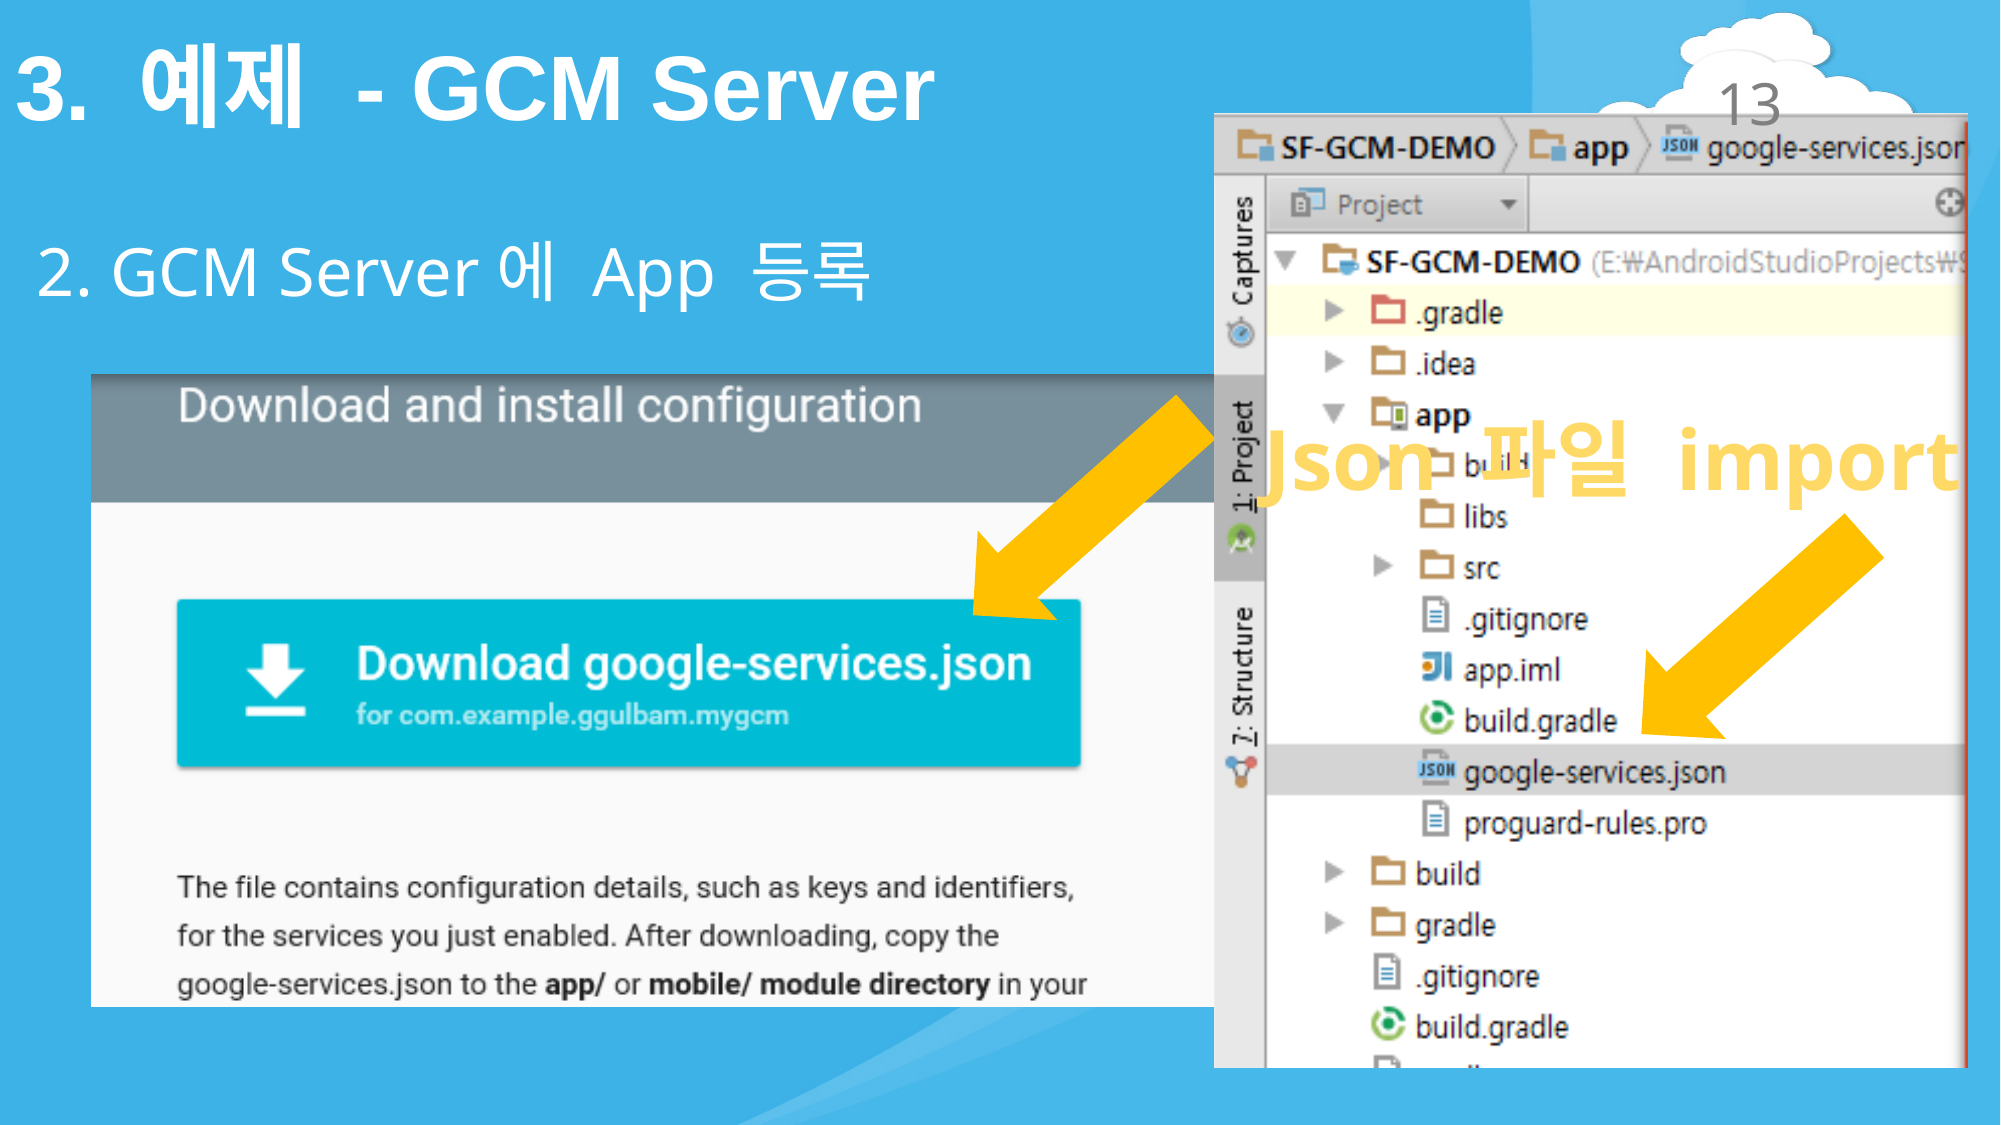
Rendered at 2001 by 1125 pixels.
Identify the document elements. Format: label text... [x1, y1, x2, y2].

text_box Json 파일 import [1968, 399, 1978, 515]
title 3. 예제 - GCM Server [0, 2, 2000, 179]
text_box 2. GCM Server에 App 등록 [22, 221, 1214, 317]
text_box 13 [1621, 60, 1798, 113]
picture [0, 0, 2001, 1125]
